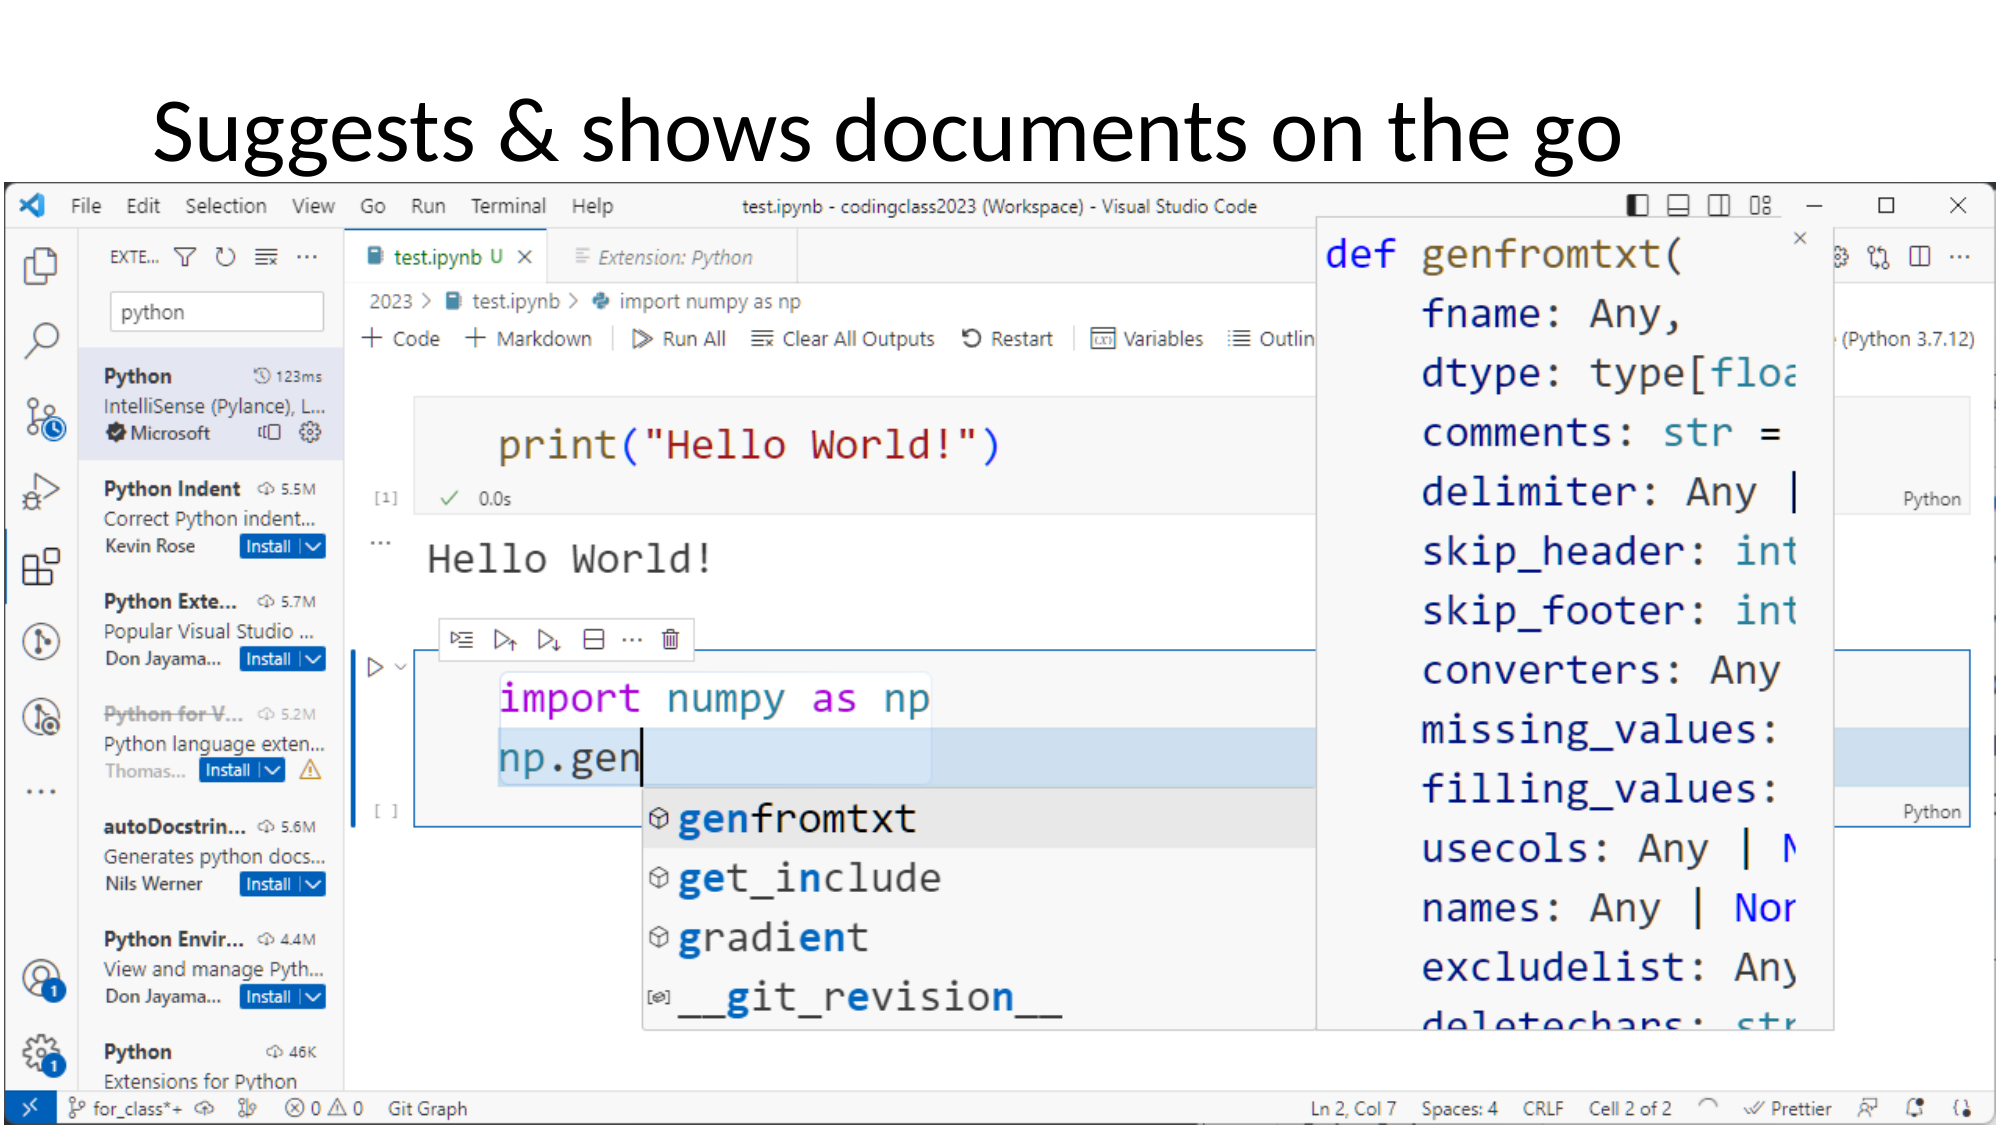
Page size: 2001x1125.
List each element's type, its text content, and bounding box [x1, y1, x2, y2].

picture [4, 182, 1996, 1125]
title Suggests & shows documents on the go [137, 59, 1863, 182]
